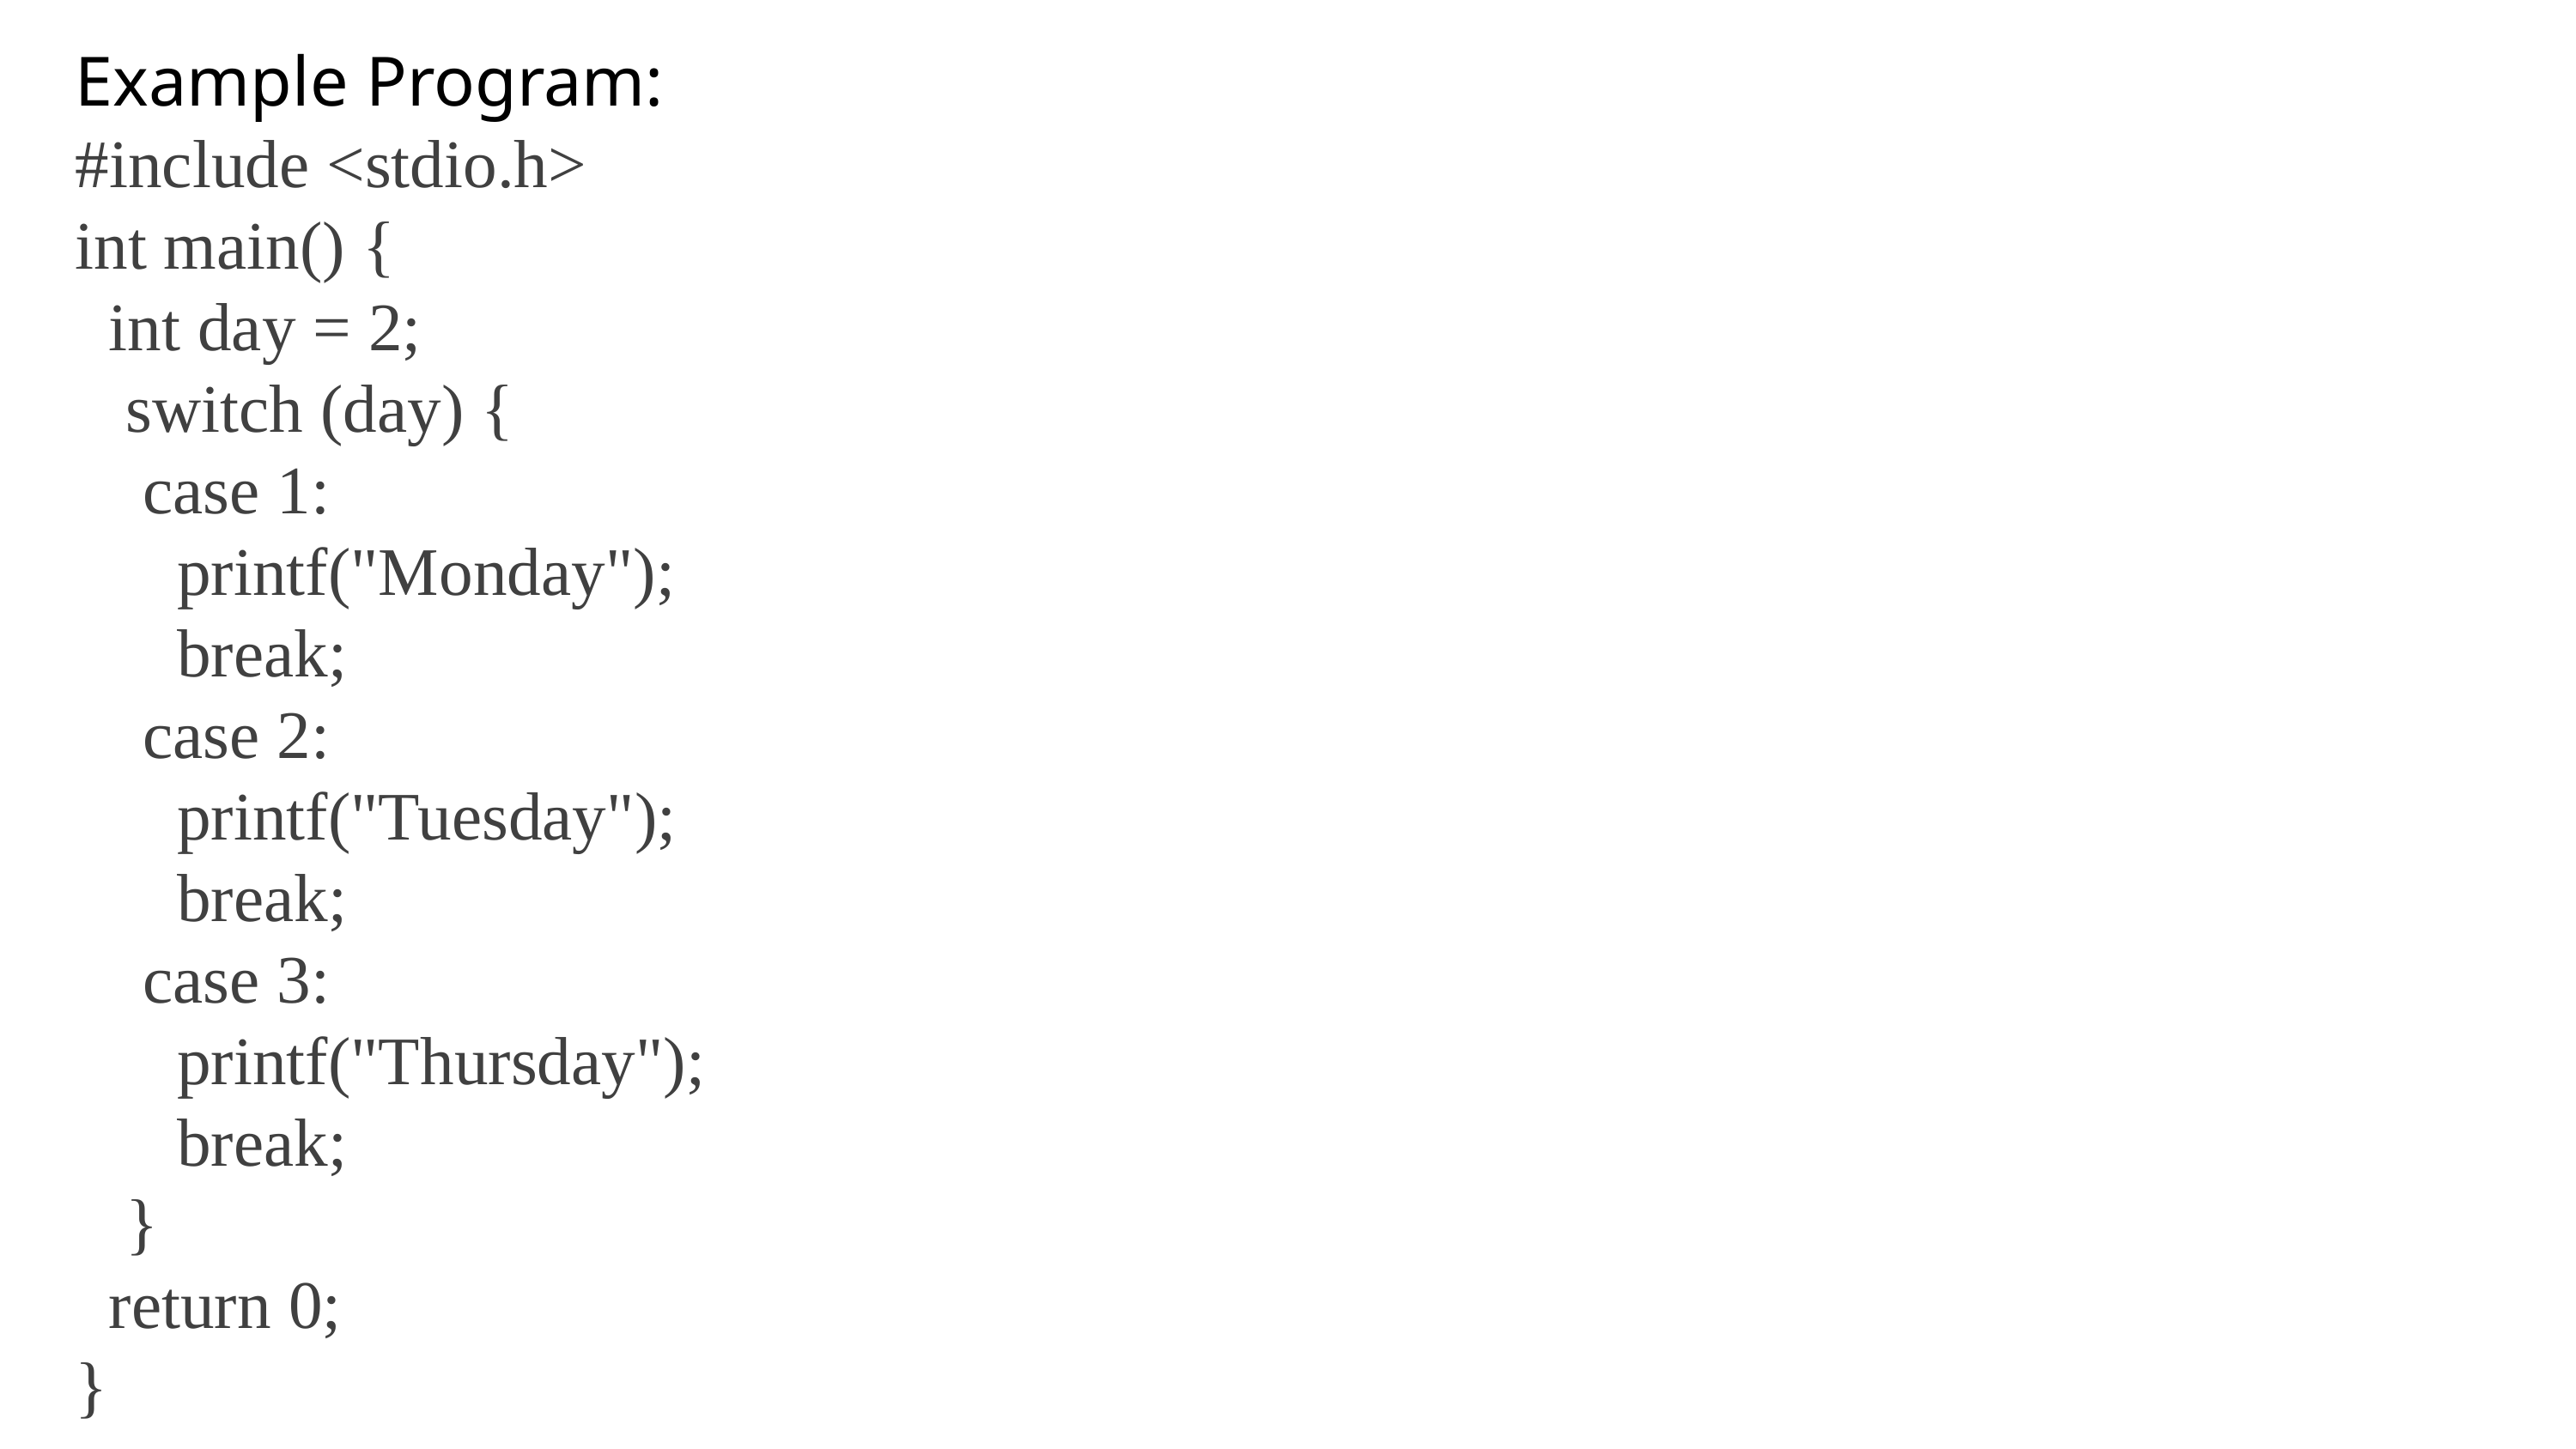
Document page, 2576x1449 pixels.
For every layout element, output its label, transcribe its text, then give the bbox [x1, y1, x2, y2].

text_box Example Program: #include <stdio.h> int main() { int day = 2; switch (day) { case 1: printf("Monday"); break; case 2: printf("Tuesday"); break; case 3: printf("Thursday"); break; } return 0; } [75, 38, 2129, 1424]
